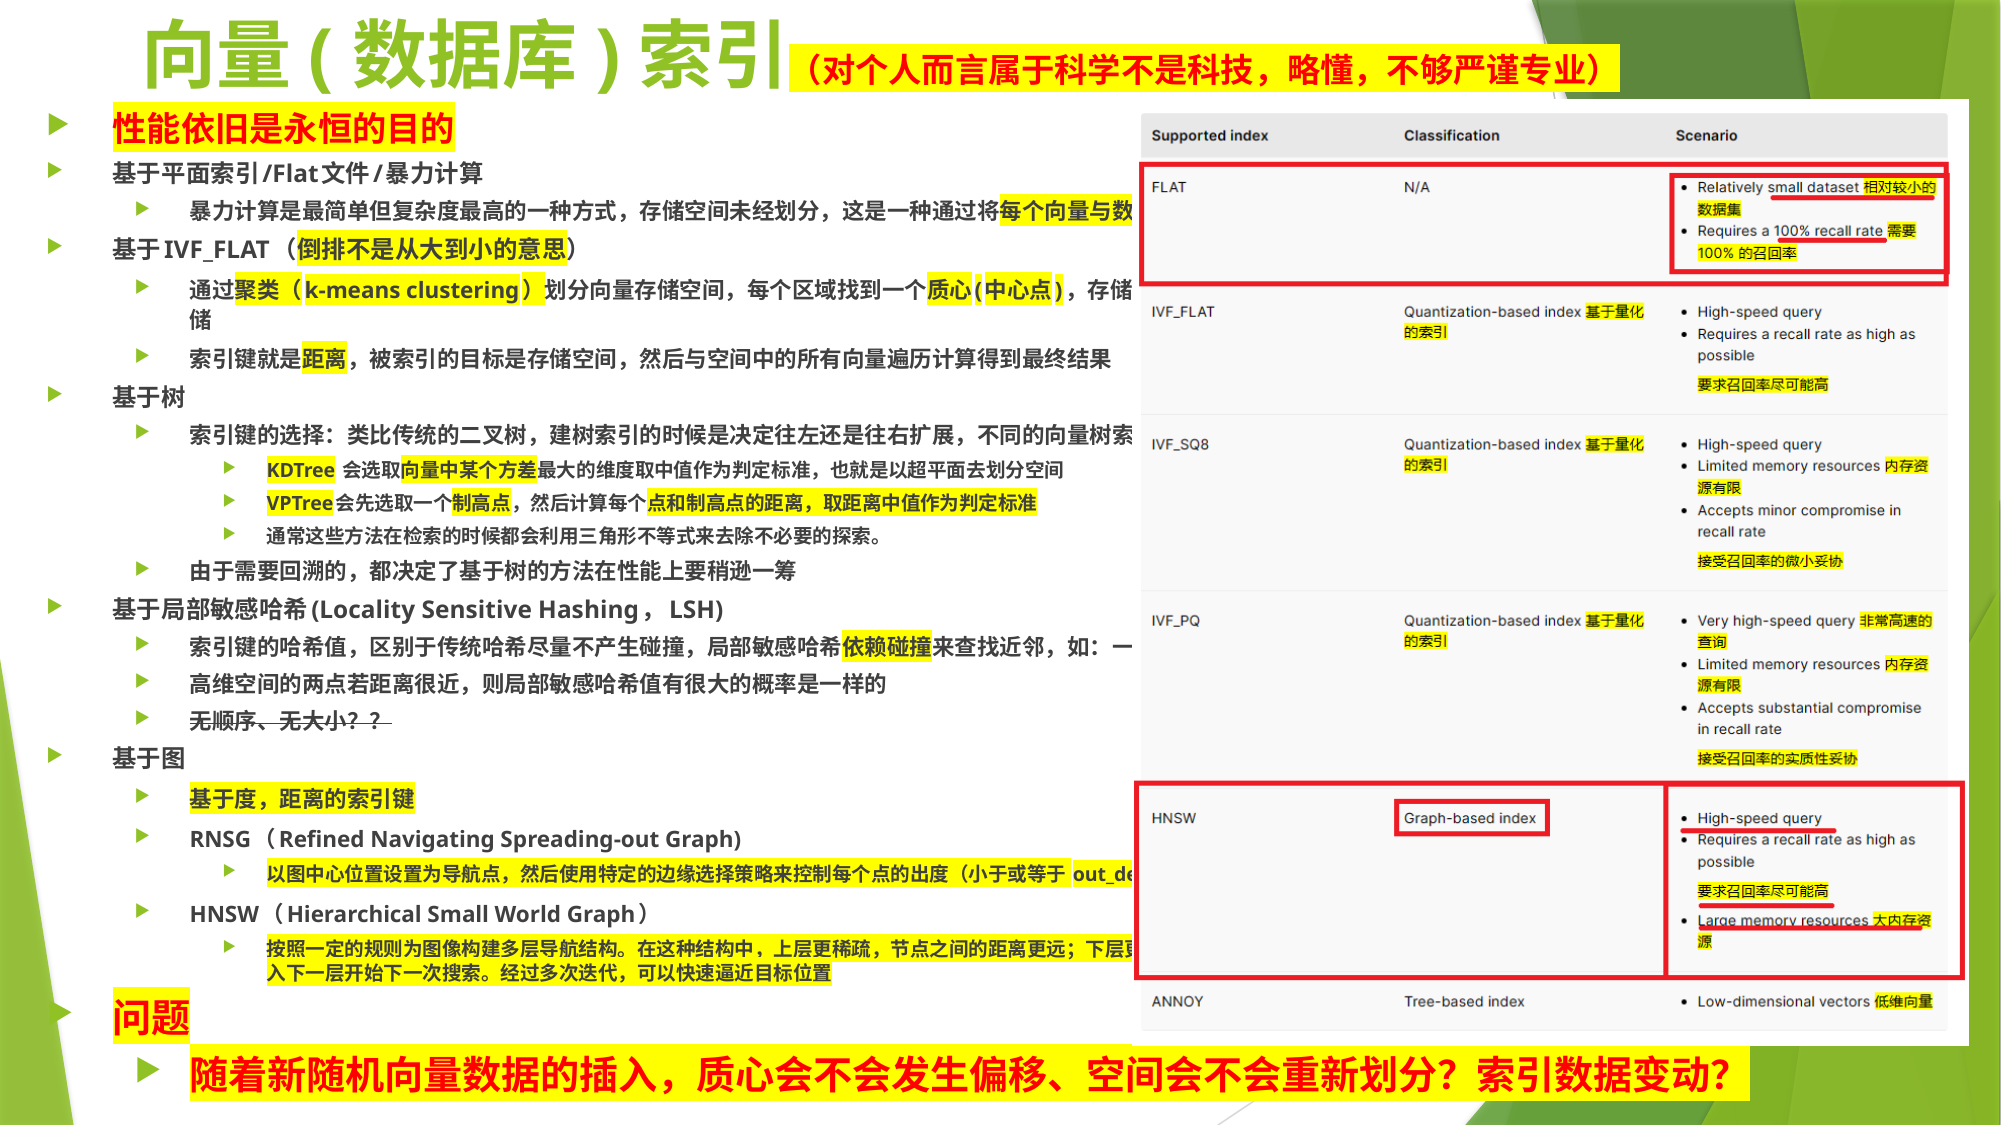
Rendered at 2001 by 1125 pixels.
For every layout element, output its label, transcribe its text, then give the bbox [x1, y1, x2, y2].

picture [1131, 99, 1970, 1046]
title 向量(数据库)索引（对个人而言属于科学不是科技，略懂，不够严谨专业） [126, 0, 1852, 99]
list 性能依旧是永恒的目的 基于平面索引/Flat文件/暴力计算 暴力计算是最简单但复杂度最高的一种方式，存储空间未经划分，这是一种通过将每个向量与数据库中的每个其他向量进行比较来索引向量的方法 基于IVF_FLAT（倒排不是从大到小的意思） 通过聚类（k-means clustering）划分向量存储空间，每个区域找到一个质心(中心点)，存储每个向量时和每个空间的质心对比距离，归入到距离自己最近的质心所在空间存储 索引键就是距离，被索引的目标是存储空间，然后与空间中的所有向量遍历计算得到最终结果 基于树 索引键的选择：类比传统的二叉树，建树索引的时候是决定往左还是往右扩展，不同的向量树索引在于按照什么标准去决策， KDTree 会选取向量中某个方差最大的维度取中值作为判定标准，也就是以超平面去划分空间 VPTree会先选取一个制高点，然后计算每个点和制高点的距离，取距离中值作为判定标准 通常这些方法在检索的时候都会利用三角形不等式来去除不必要的探索。 由于需要回溯的，都决定了基于树的方法在性能上要稍逊一筹 基于局部敏感哈希(Locality Sensitive Hashing，LSH) 索引键的哈希值，区别于传统哈希尽量不产生碰撞，局部敏感哈希依赖碰撞来查找近邻，如：一致性哈希、空间GEO哈希、SIMHash 高维空间的两点若距离很近，则局部敏感哈希值有很大的概率是一样的 无顺序、无大小？？ 基于图 基于度，距离的索引键 RNSG（Refined Navigating Spreading-out Graph) 以图中心位置设置为导航点，然后使用特定的边缘选择策略来控制每个点的出度（小于或等于 out_degree ） HNSW（Hierarchical Small World Graph） 按照一定的规则为图像构建多层导航结构。在这种结构中，上层更稀疏，节点之间的距离更远；下层更密集，节点之间的距离更近。 搜索从最上层开始，在本层找到距离目标最近的节点，然后进入下一层开始下一次搜索。经过多次迭代，可以快速逼近目标位置 问题 随着新随机向量数据的插入，质心会不会发生偏移、空间会不会重新划分？索引数据变动？ [31, 99, 1958, 1125]
